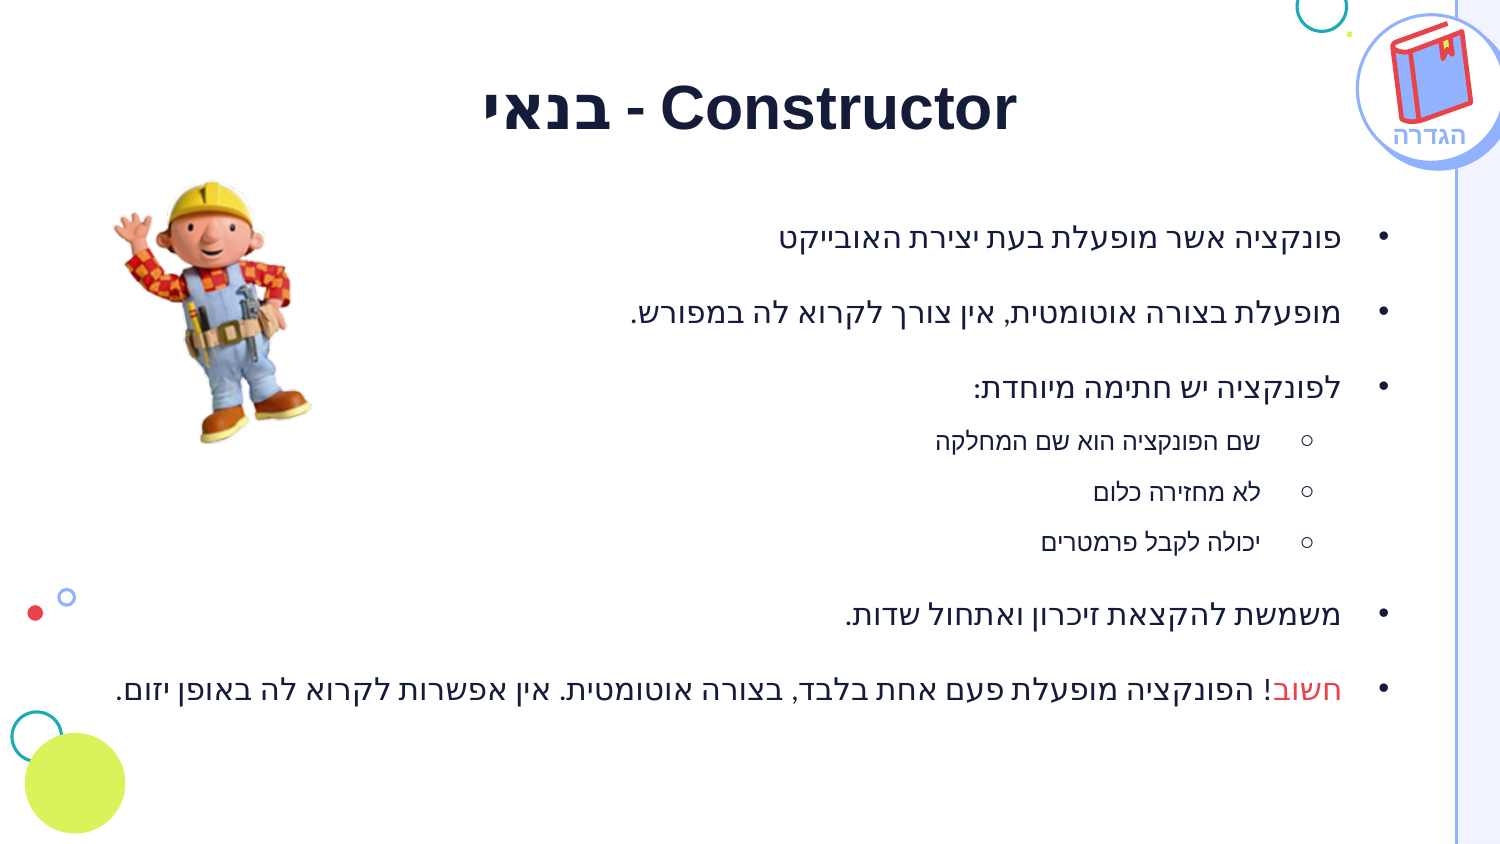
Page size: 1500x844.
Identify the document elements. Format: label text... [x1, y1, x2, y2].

list פונקציה אשר מופעלת בעת יצירת האובייקט מופעלת בצורה אוטומטית, אין צורך לקרוא לה במפורש. לפונקציה יש חתימה מיוחדת: שם הפונקציה הוא שם המחלקה לא מחזירה כלום יכולה לקבל פרמטרים משמשת להקצאת זיכרון ואתחול שדות. חשוב! הפונקציה מופעלת פעם אחת בלבד, בצורה אוטומטית. אין אפשרות לקרוא לה באופן יזום. [88, 243, 1412, 756]
picture [109, 175, 323, 446]
text_box הגדרה [1370, 106, 1489, 150]
title Constructor - בנאי [88, 66, 1412, 176]
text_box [1395, 25, 1468, 120]
